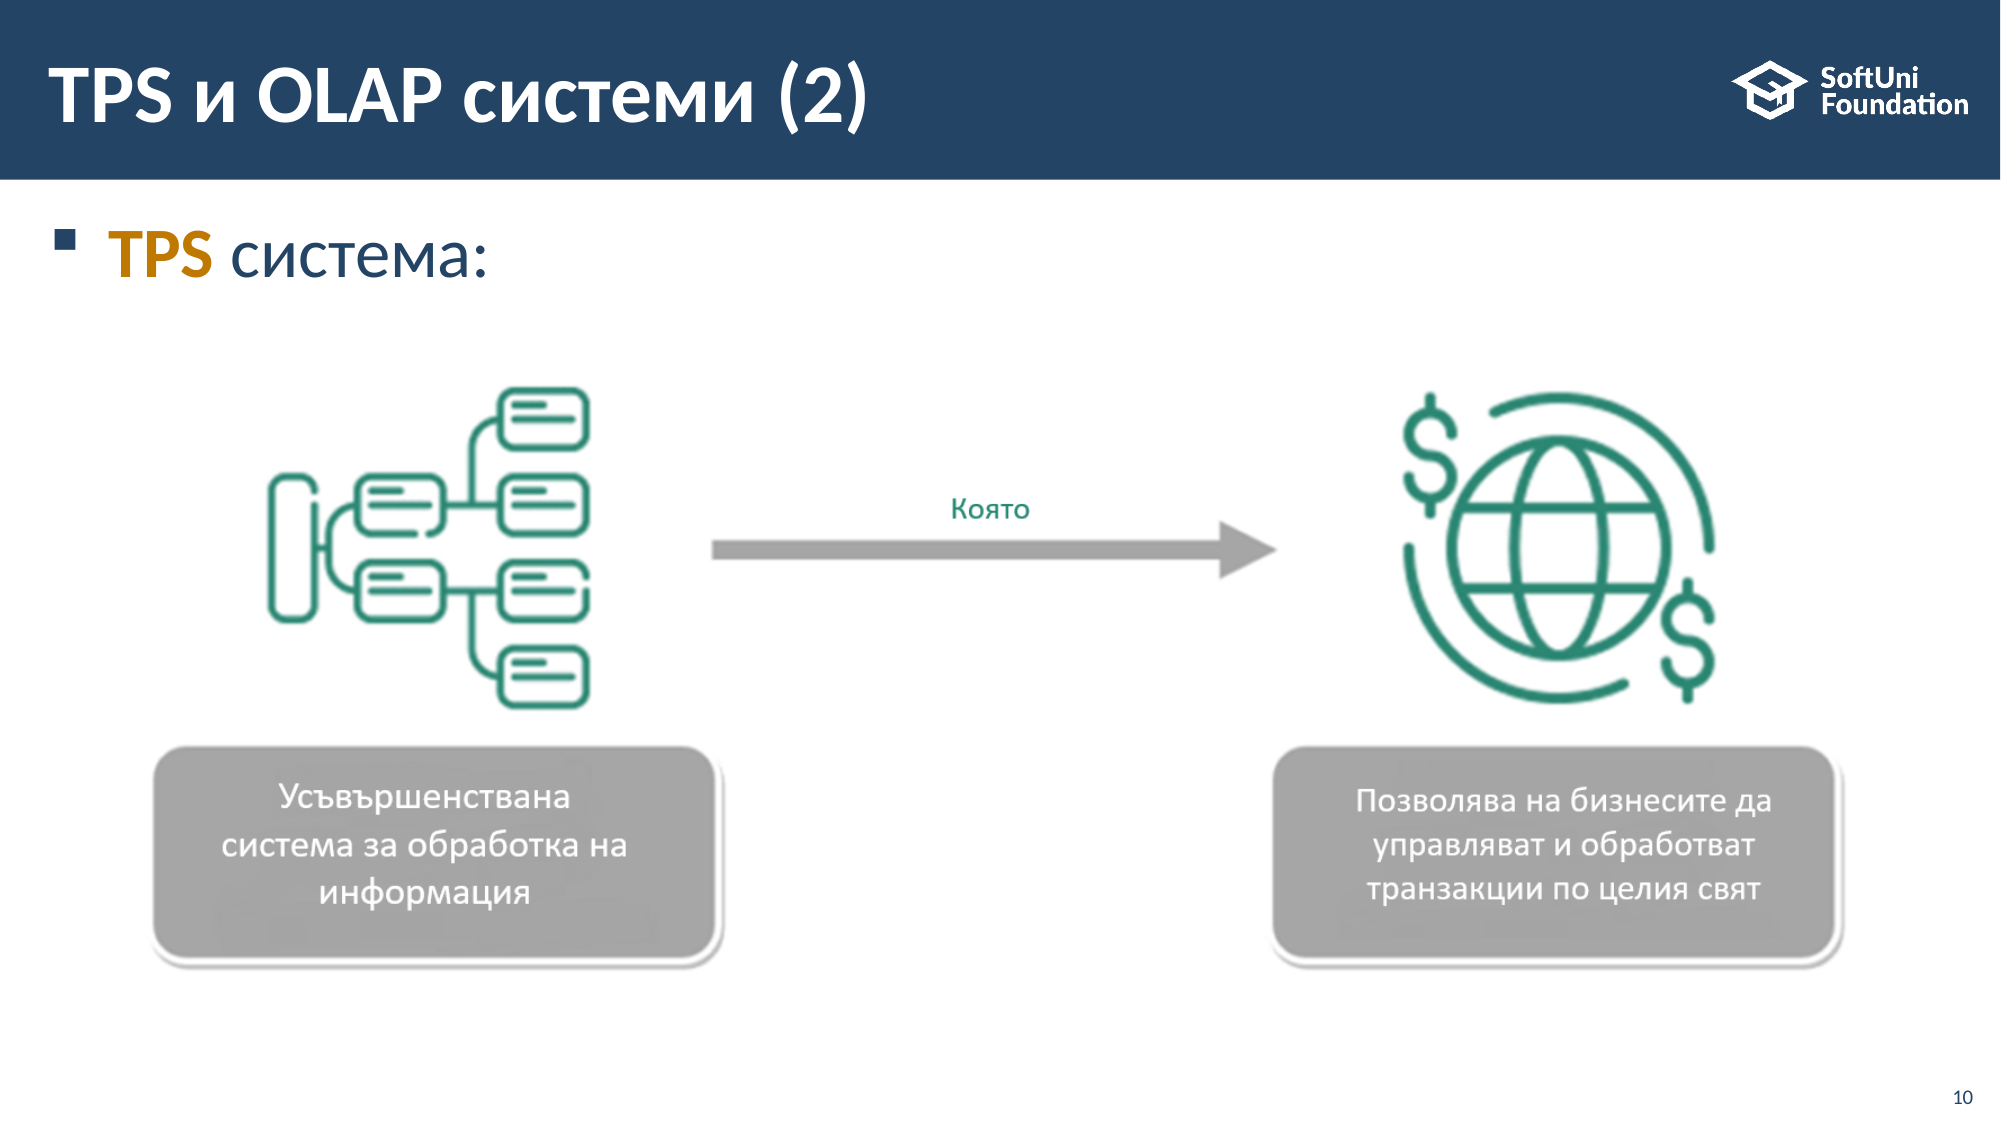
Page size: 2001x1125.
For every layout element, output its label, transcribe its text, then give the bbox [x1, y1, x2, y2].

title TPS и OLAP системи (2) [31, 16, 1716, 162]
picture [1731, 60, 1968, 120]
slide_number 10 [1927, 1067, 1989, 1117]
picture [144, 370, 1856, 977]
list TPS система: [31, 196, 1970, 1104]
